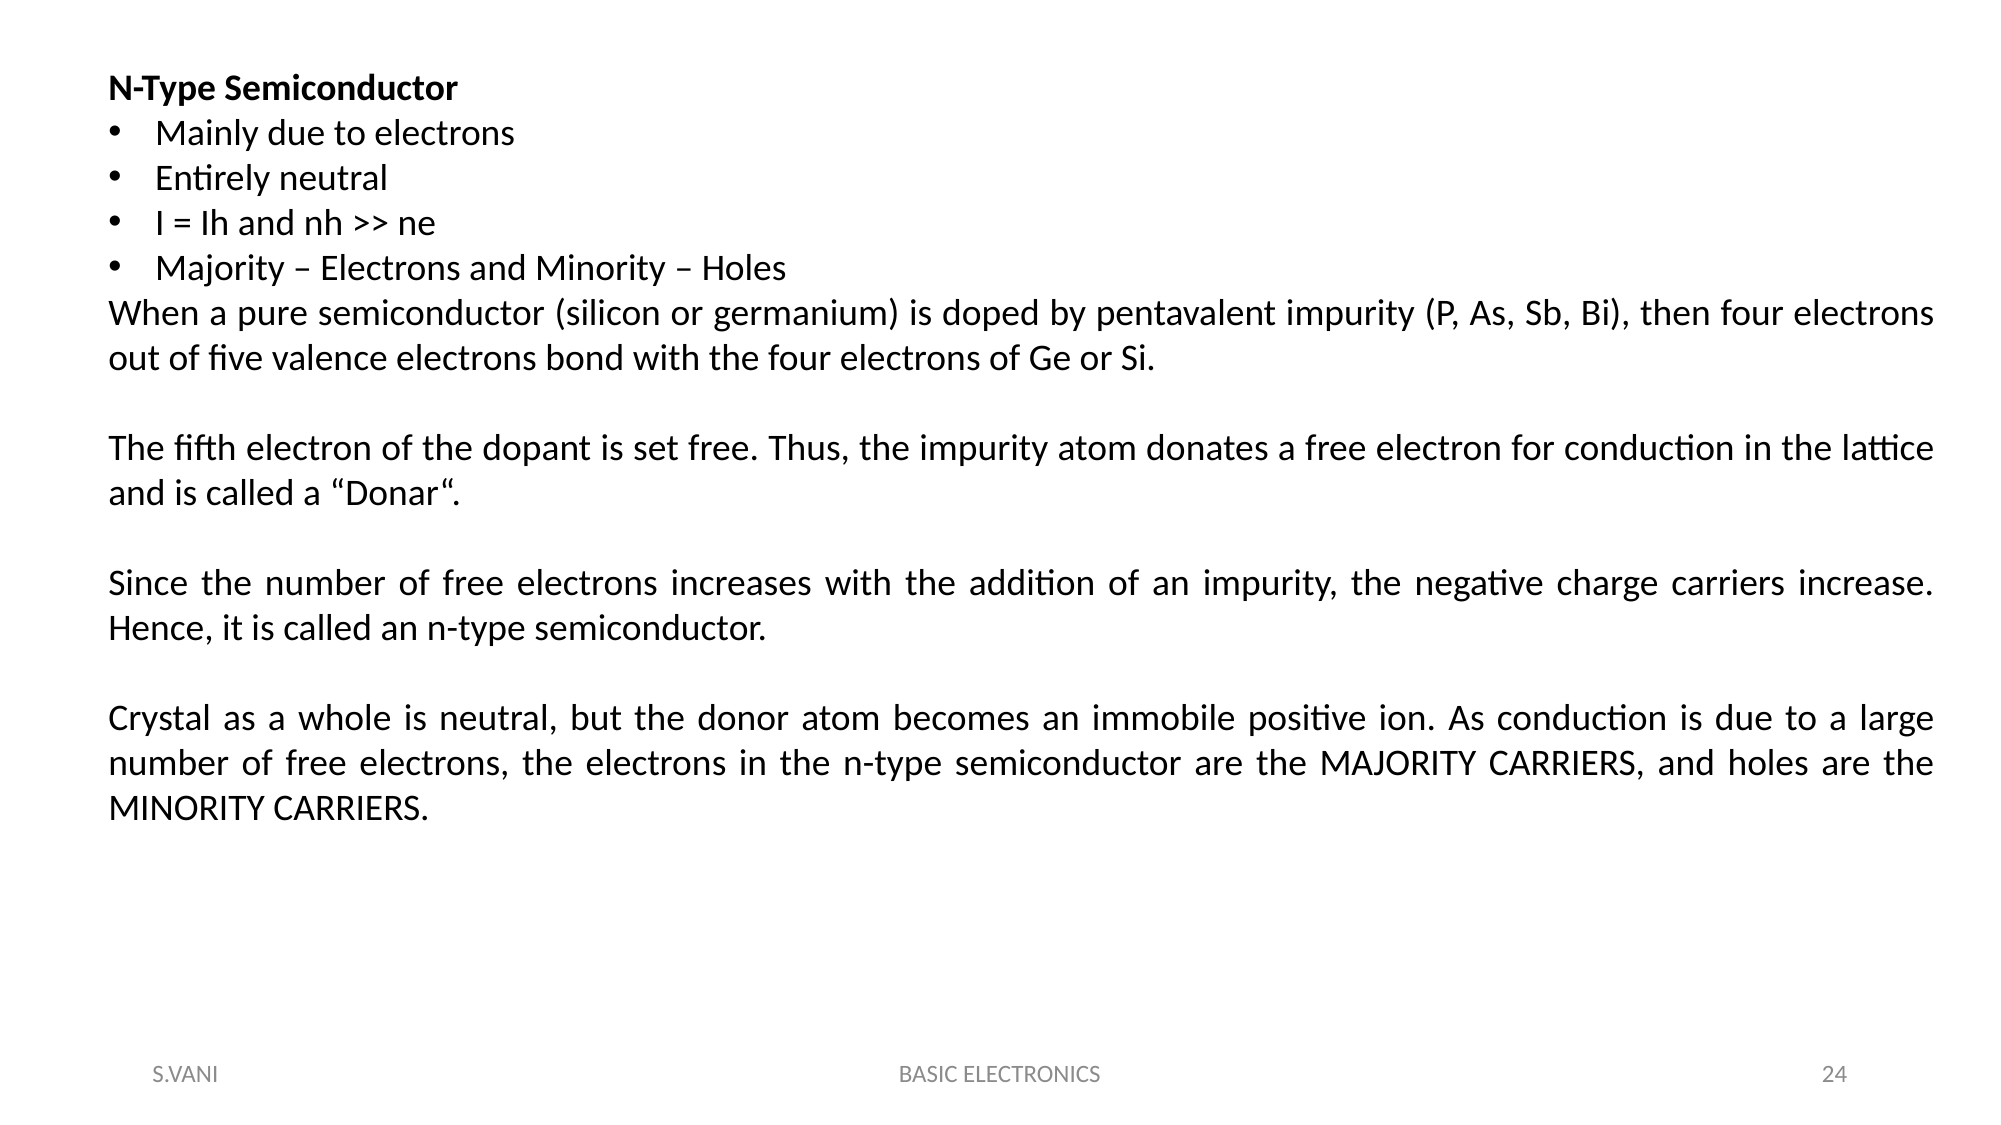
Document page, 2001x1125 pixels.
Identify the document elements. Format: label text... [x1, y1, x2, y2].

slide_number S.VANI [137, 1042, 588, 1103]
slide_number 24 [1412, 1042, 1863, 1103]
footer BASIC ELECTRONICS [662, 1042, 1338, 1103]
text_box N-Type Semiconductor Mainly due to electrons Entirely neutral I = Ih and nh >> ne Majority – Electrons and Minority – Holes When a pure semiconductor (silicon or germanium) is doped by pentavalent impurity (P, As, Sb, Bi), then four electrons out of five valence electrons bond with the four electrons of Ge or Si. The fifth electron of the dopant is set free. Thus, the impurity atom donates a free electron for conduction in the lattice and is called a “Donar“. Since the number of free electrons increases with the addition of an impurity, the negative charge carriers increase. Hence, it is called an n-type semiconductor. Crystal as a whole is neutral, but the donor atom becomes an immobile positive ion. As conduction is due to a large number of free electrons, the electrons in the n-type semiconductor are the MAJORITY CARRIERS, and holes are the MINORITY CARRIERS. [93, 55, 1952, 836]
